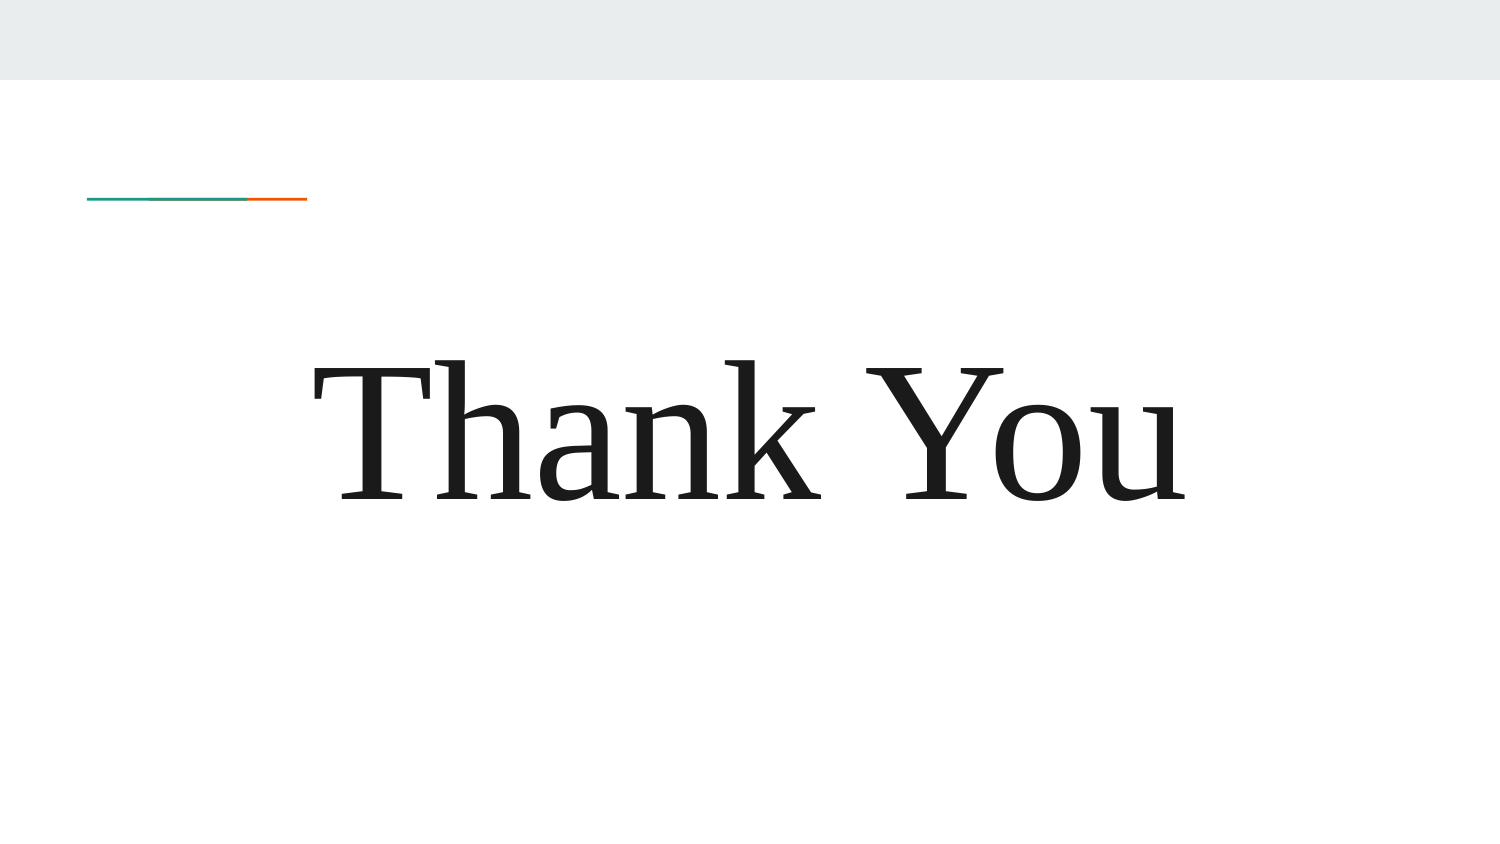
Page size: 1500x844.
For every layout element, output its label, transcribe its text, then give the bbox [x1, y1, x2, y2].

list Thank You [119, 248, 1381, 712]
